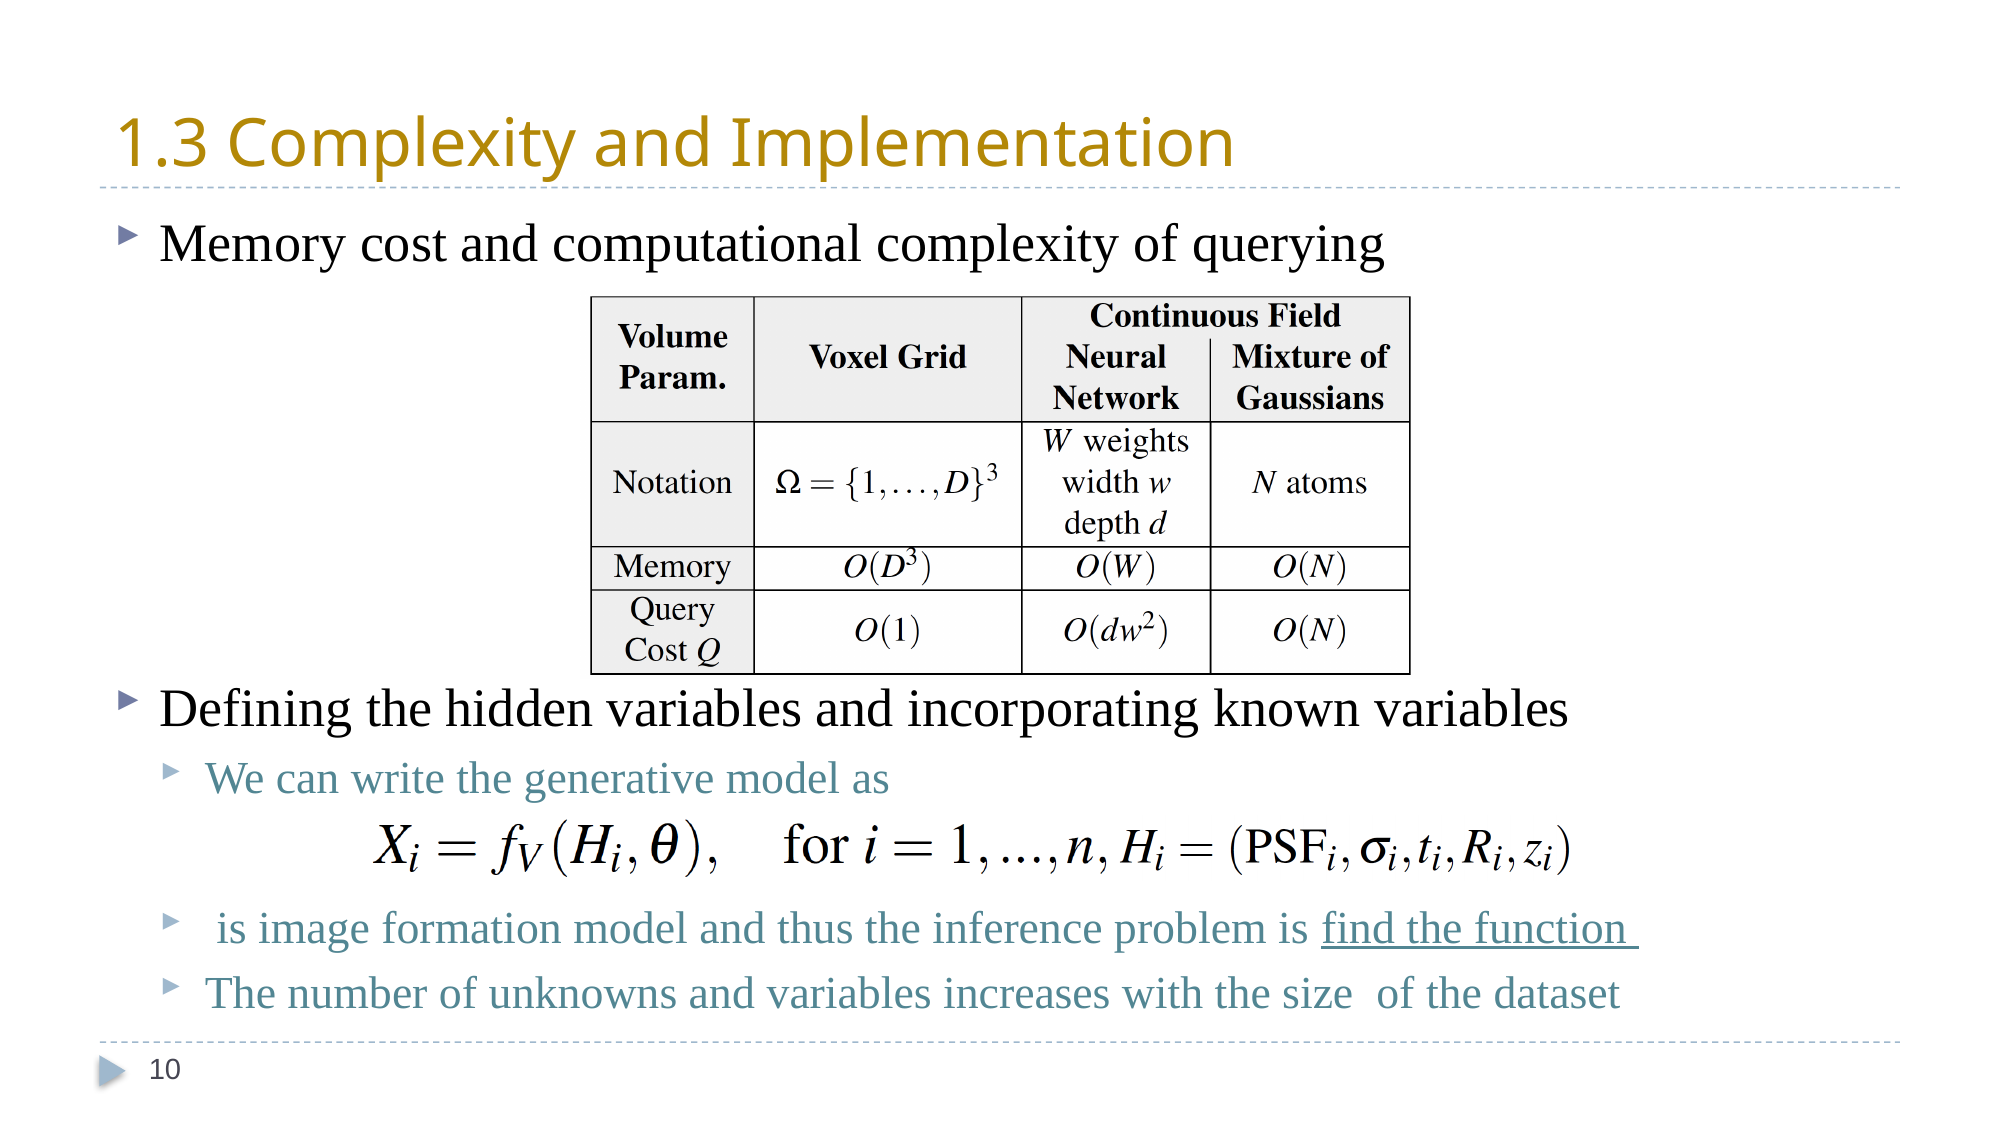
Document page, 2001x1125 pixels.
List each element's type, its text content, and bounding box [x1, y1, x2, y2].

picture [1119, 815, 1579, 882]
title 1.3 Complexity and Implementation [99, 24, 1901, 188]
picture [361, 814, 1115, 881]
slide_number 10 [134, 1042, 568, 1103]
picture [580, 290, 1420, 680]
